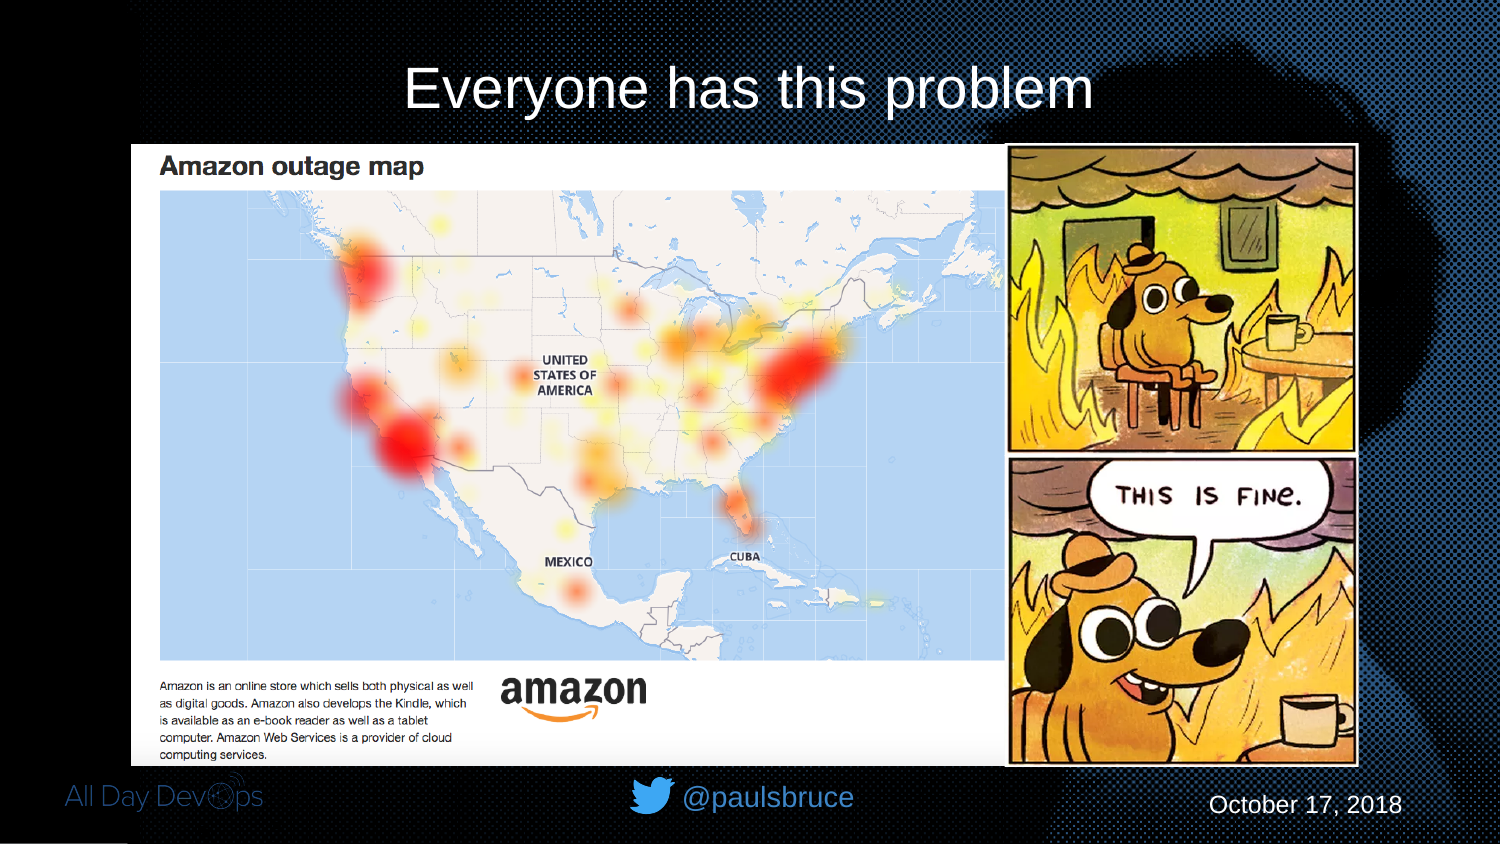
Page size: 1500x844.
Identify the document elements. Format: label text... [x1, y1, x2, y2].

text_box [1004, 143, 1359, 767]
picture [57, 0, 1500, 844]
text_box Everyone has this problem [51, 35, 1449, 130]
